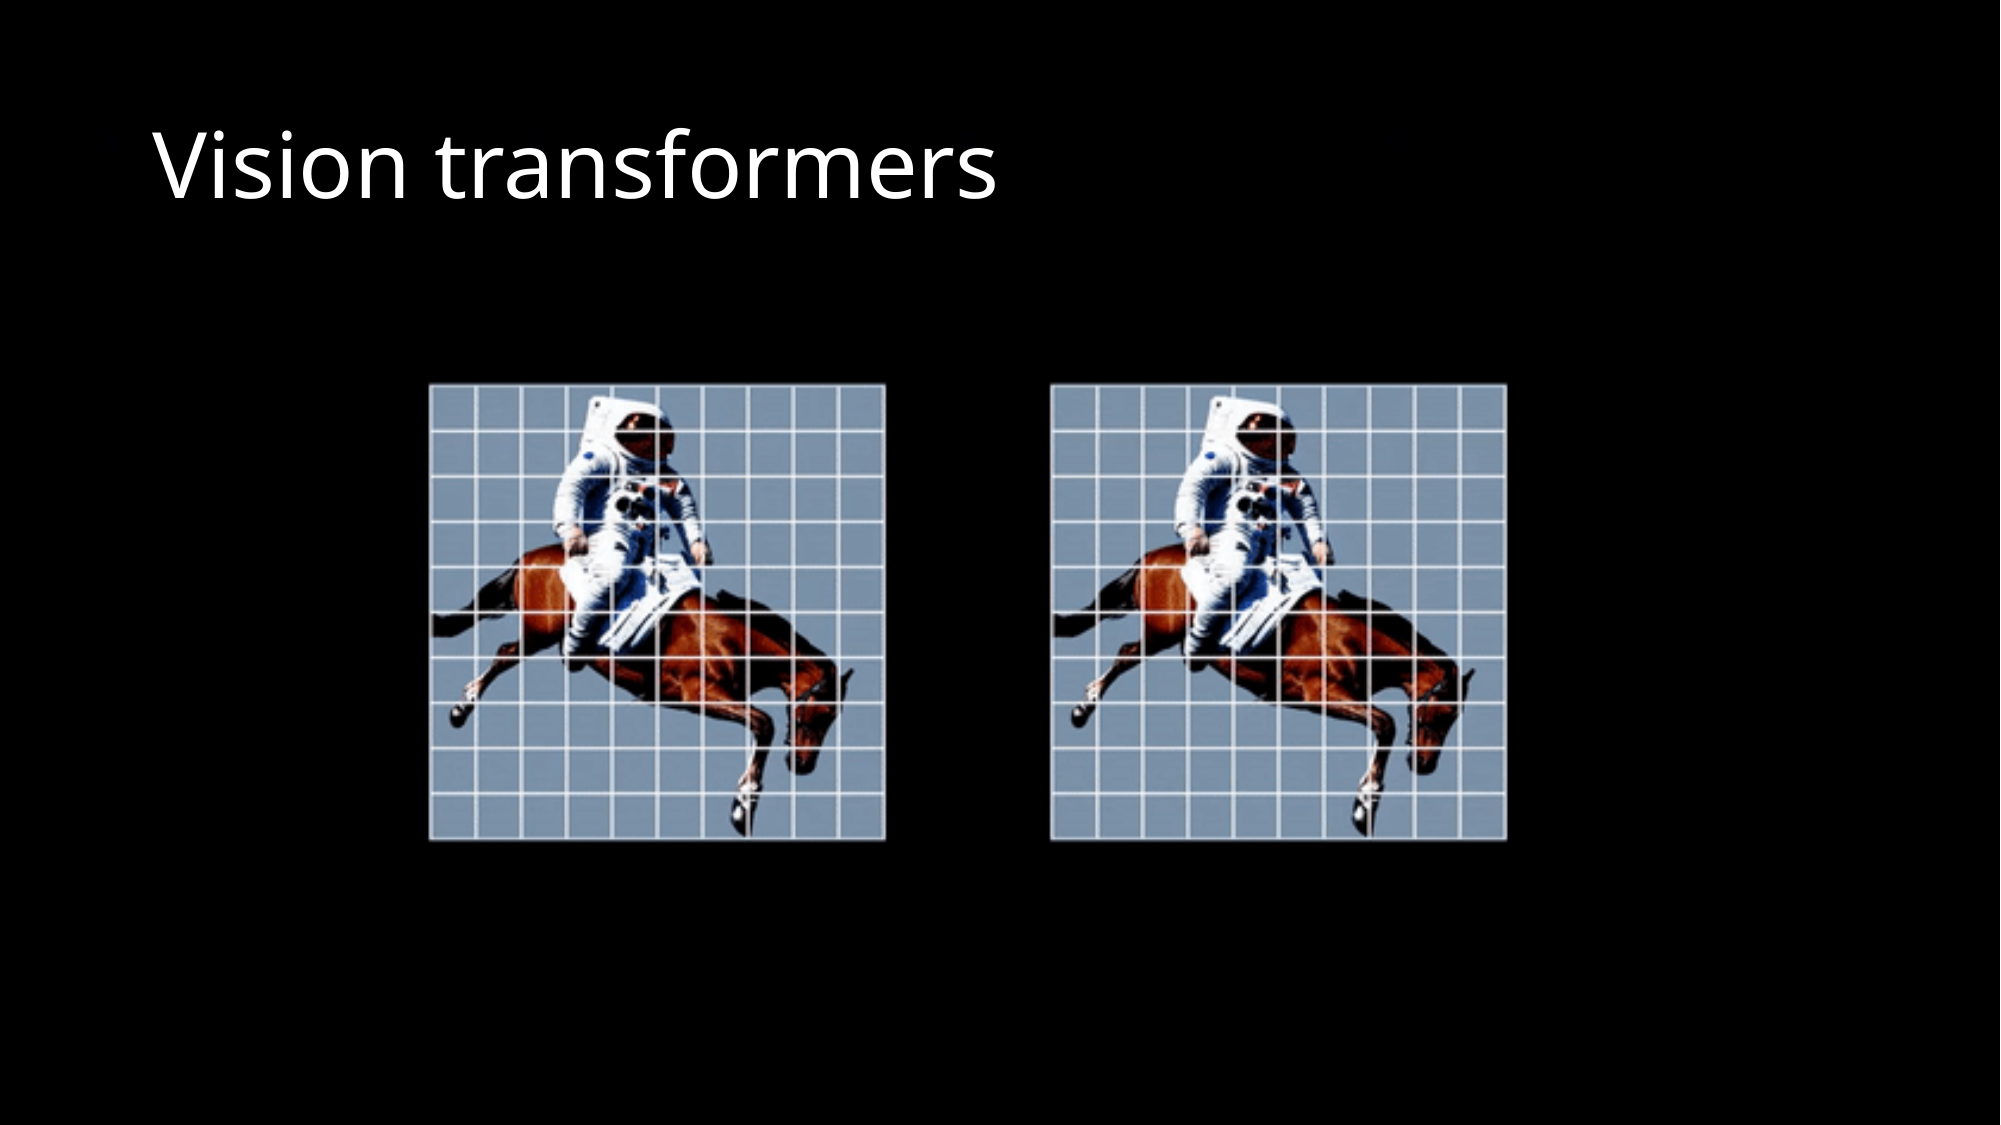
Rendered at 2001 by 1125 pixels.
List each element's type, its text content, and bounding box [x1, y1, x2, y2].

title Vision transformers [137, 59, 1863, 278]
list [101, 131, 1815, 1095]
